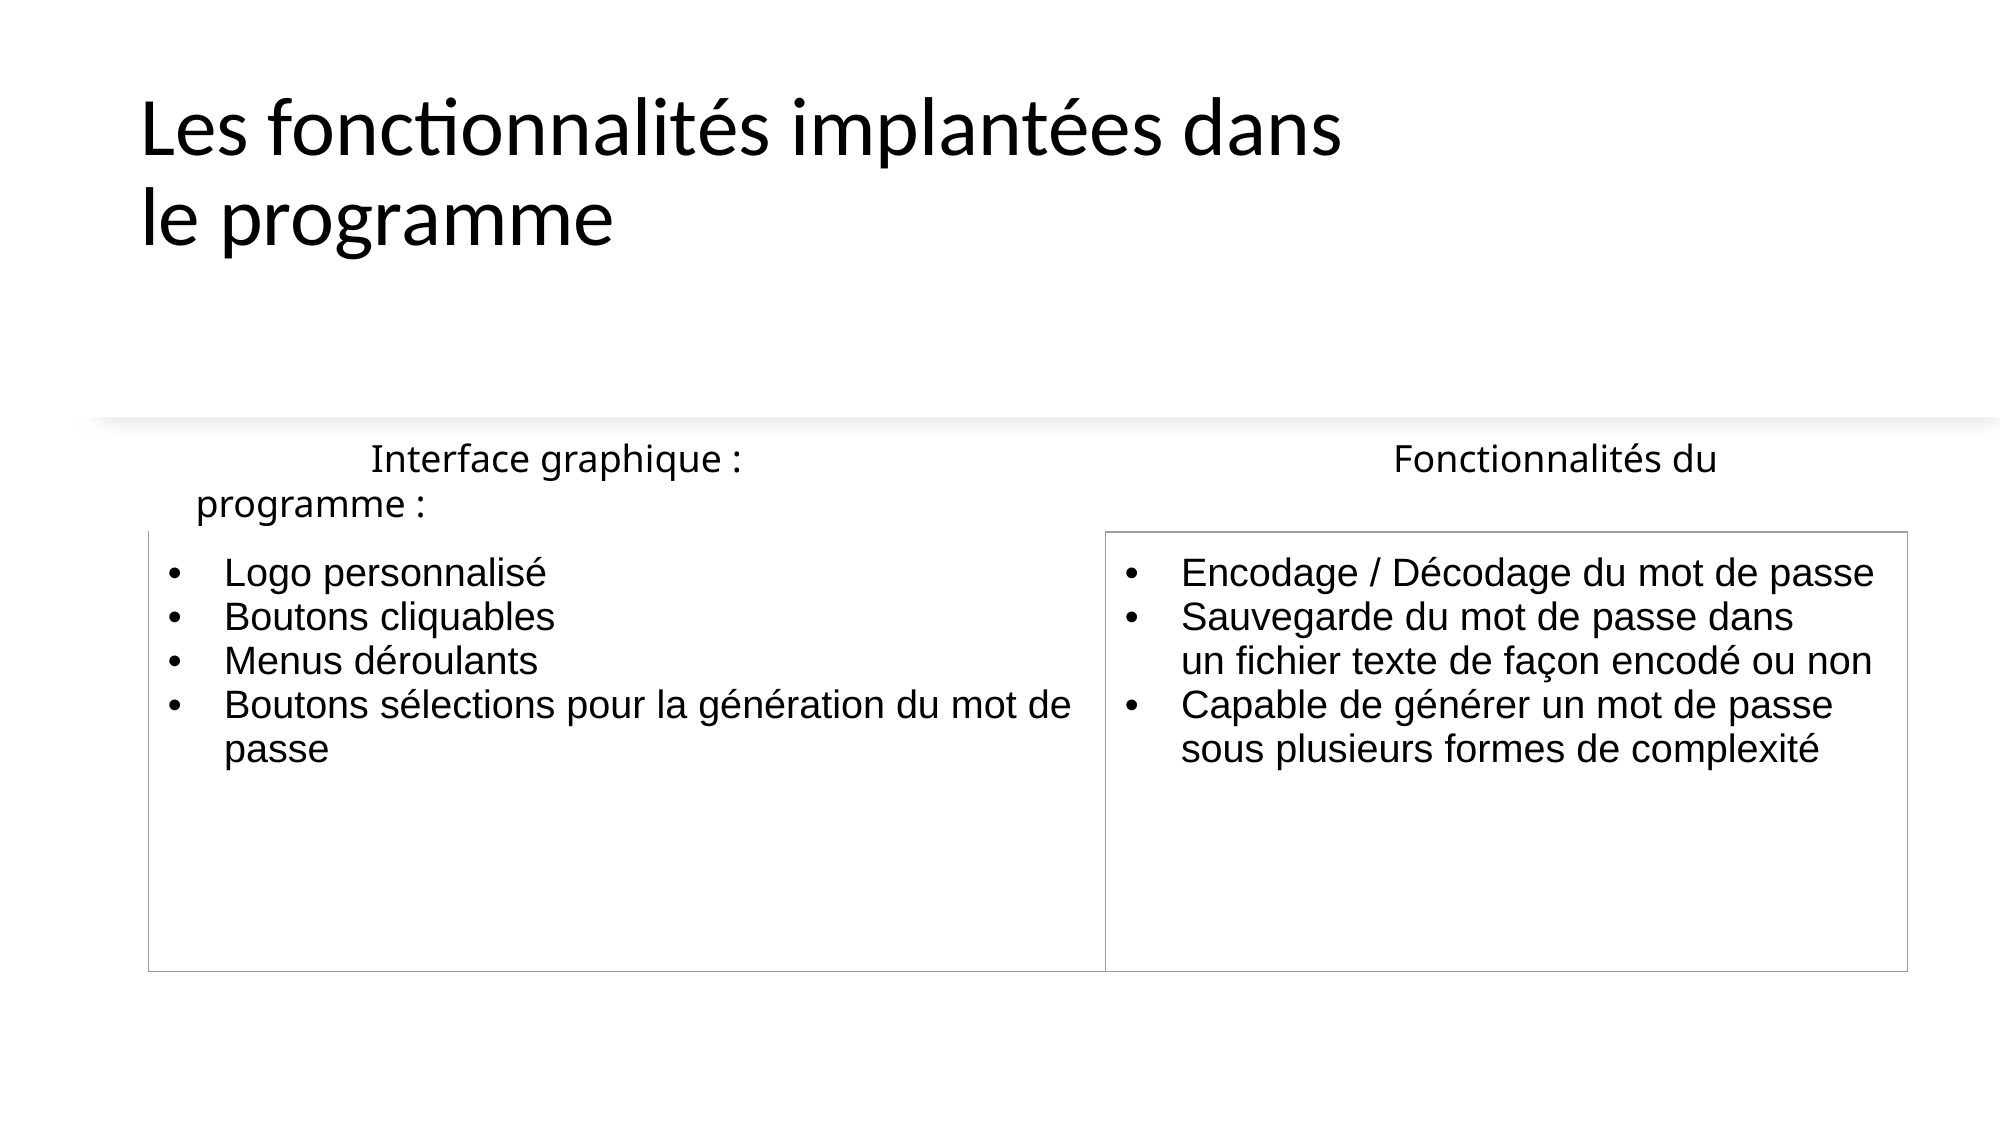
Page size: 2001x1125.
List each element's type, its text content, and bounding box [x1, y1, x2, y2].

text_box [0, 419, 2000, 1125]
table_header Encodage / Décodage du mot de passe Sauvegarde du mot de passe dans un fichier texte de façon encodé ou non Capable de générer un mot de passe sous plusieurs formes de complexité [1106, 533, 1907, 971]
text_box Interface graphique : Fonctionnalités du programme : [180, 427, 1809, 532]
table_header Logo personnalisé Boutons cliquables Menus déroulants Boutons sélections pour la génération du mot de passe [149, 533, 1105, 971]
title Les fonctionnalités implantées dans le programme [125, 76, 1760, 342]
text_box [0, 0, 2000, 419]
